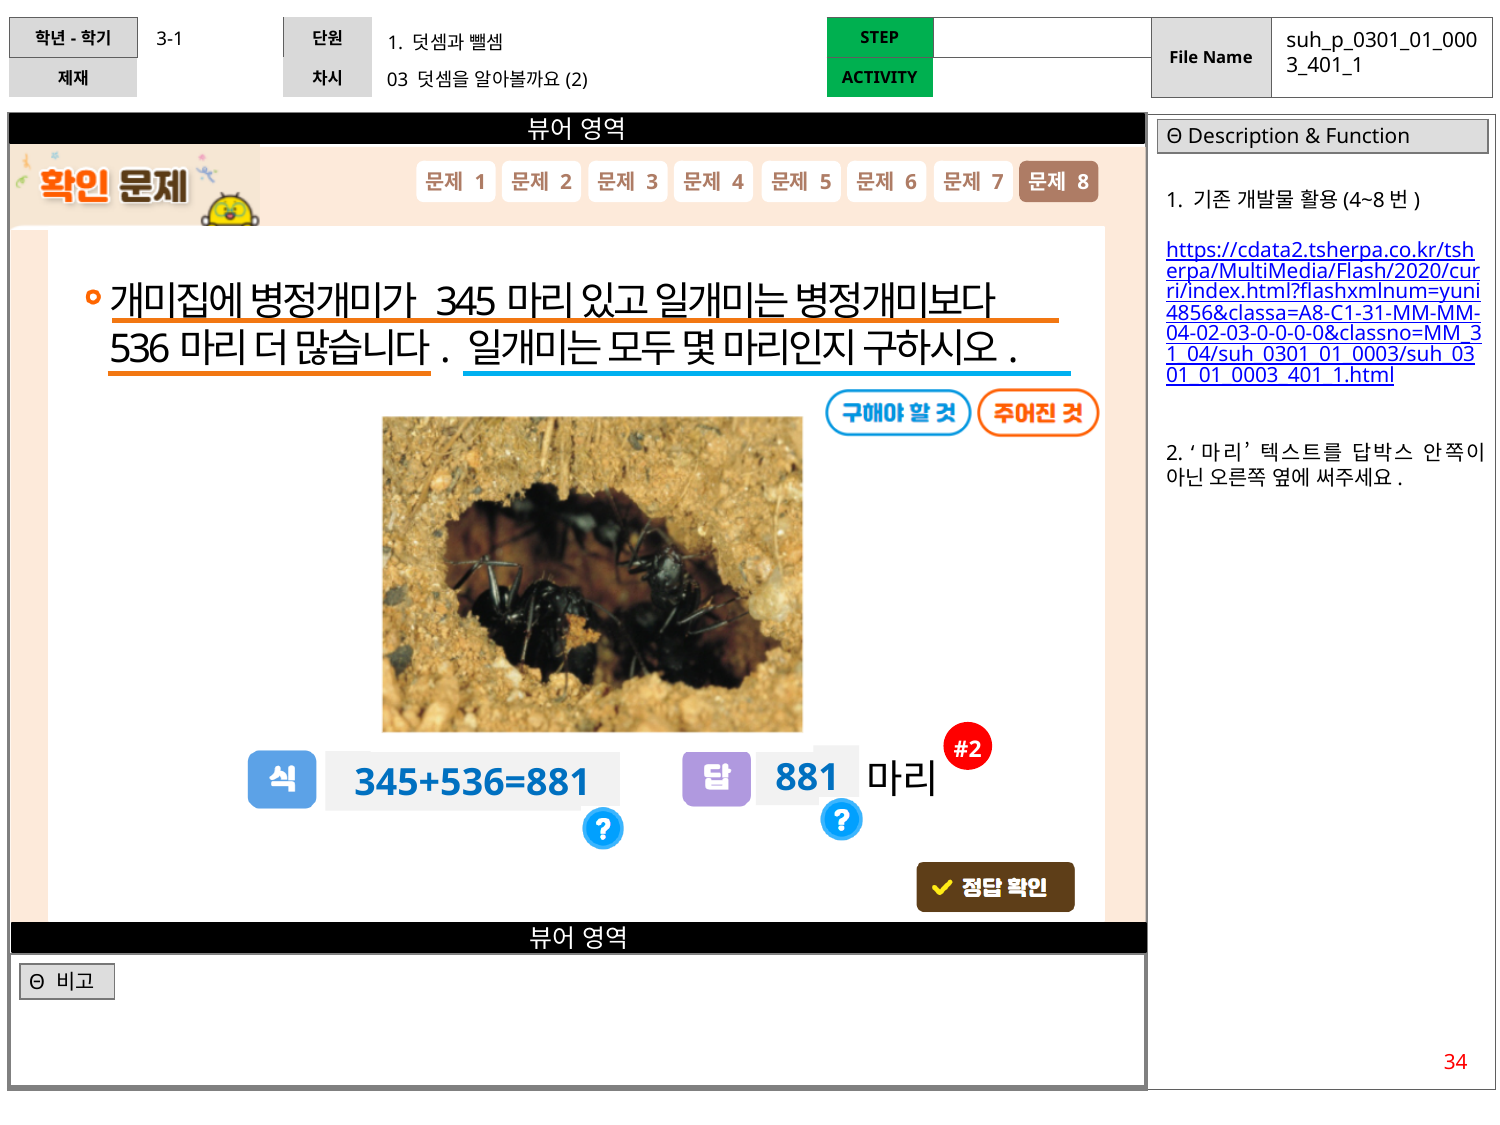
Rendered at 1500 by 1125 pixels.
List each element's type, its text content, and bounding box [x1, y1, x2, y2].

text_box 개미집에 병정개미가 345마리 있고 일개미는 병정개미보다 536마리 더 많습니다. 일개미는 모두 몇 마리인지 구하시오. [94, 268, 1111, 378]
picture [819, 797, 863, 841]
text_box 문제 3 [586, 158, 670, 205]
picture [370, 402, 814, 811]
text_box 문제 6 [845, 158, 929, 205]
text_box 3-1 [141, 18, 284, 55]
picture [915, 858, 1078, 913]
text_box 문제 4 [671, 158, 756, 205]
picture [580, 806, 624, 850]
text_box suh_p_0301_01_0003_401_1 [1271, 18, 1500, 84]
text_box 03 덧셈을 알아볼까요(2) [372, 60, 821, 96]
text_box 1. 덧셈과 뺄셈 [372, 23, 828, 48]
text_box 마리 [842, 746, 963, 809]
text_box #2 [941, 719, 995, 772]
picture [246, 745, 320, 812]
picture [822, 387, 975, 439]
text_box 881 [757, 745, 860, 806]
text_box 문제 1 [414, 158, 498, 205]
text_box 문제 8 [1017, 158, 1101, 205]
table_header Θ Description & Function [1158, 120, 1487, 152]
text_box 1. 기존 개발물 활용(4~8번) https://cdata2.tsherpa.co.kr/tsherpa/MultiMedia/Flash/2020/curri/index.html?flashxmlnum=yuni4856&classa=A8-C1-31-MM-MM-04-02-03-0-0-0-0&classno=MM_31_04/suh_0301_01_0003/suh_0301_01_0003_401_1.html 2. ‘마리’ 텍스트를 답박스 안쪽이 아닌 오른쪽 옆에 써주세요. [1151, 179, 1500, 447]
text_box 문제 2 [499, 158, 584, 205]
picture [82, 285, 103, 307]
text_box 문제 7 [931, 158, 1016, 205]
picture [10, 144, 260, 230]
text_box 345+536=881 [325, 751, 620, 811]
picture [976, 386, 1101, 440]
text_box 문제 5 [759, 158, 843, 205]
